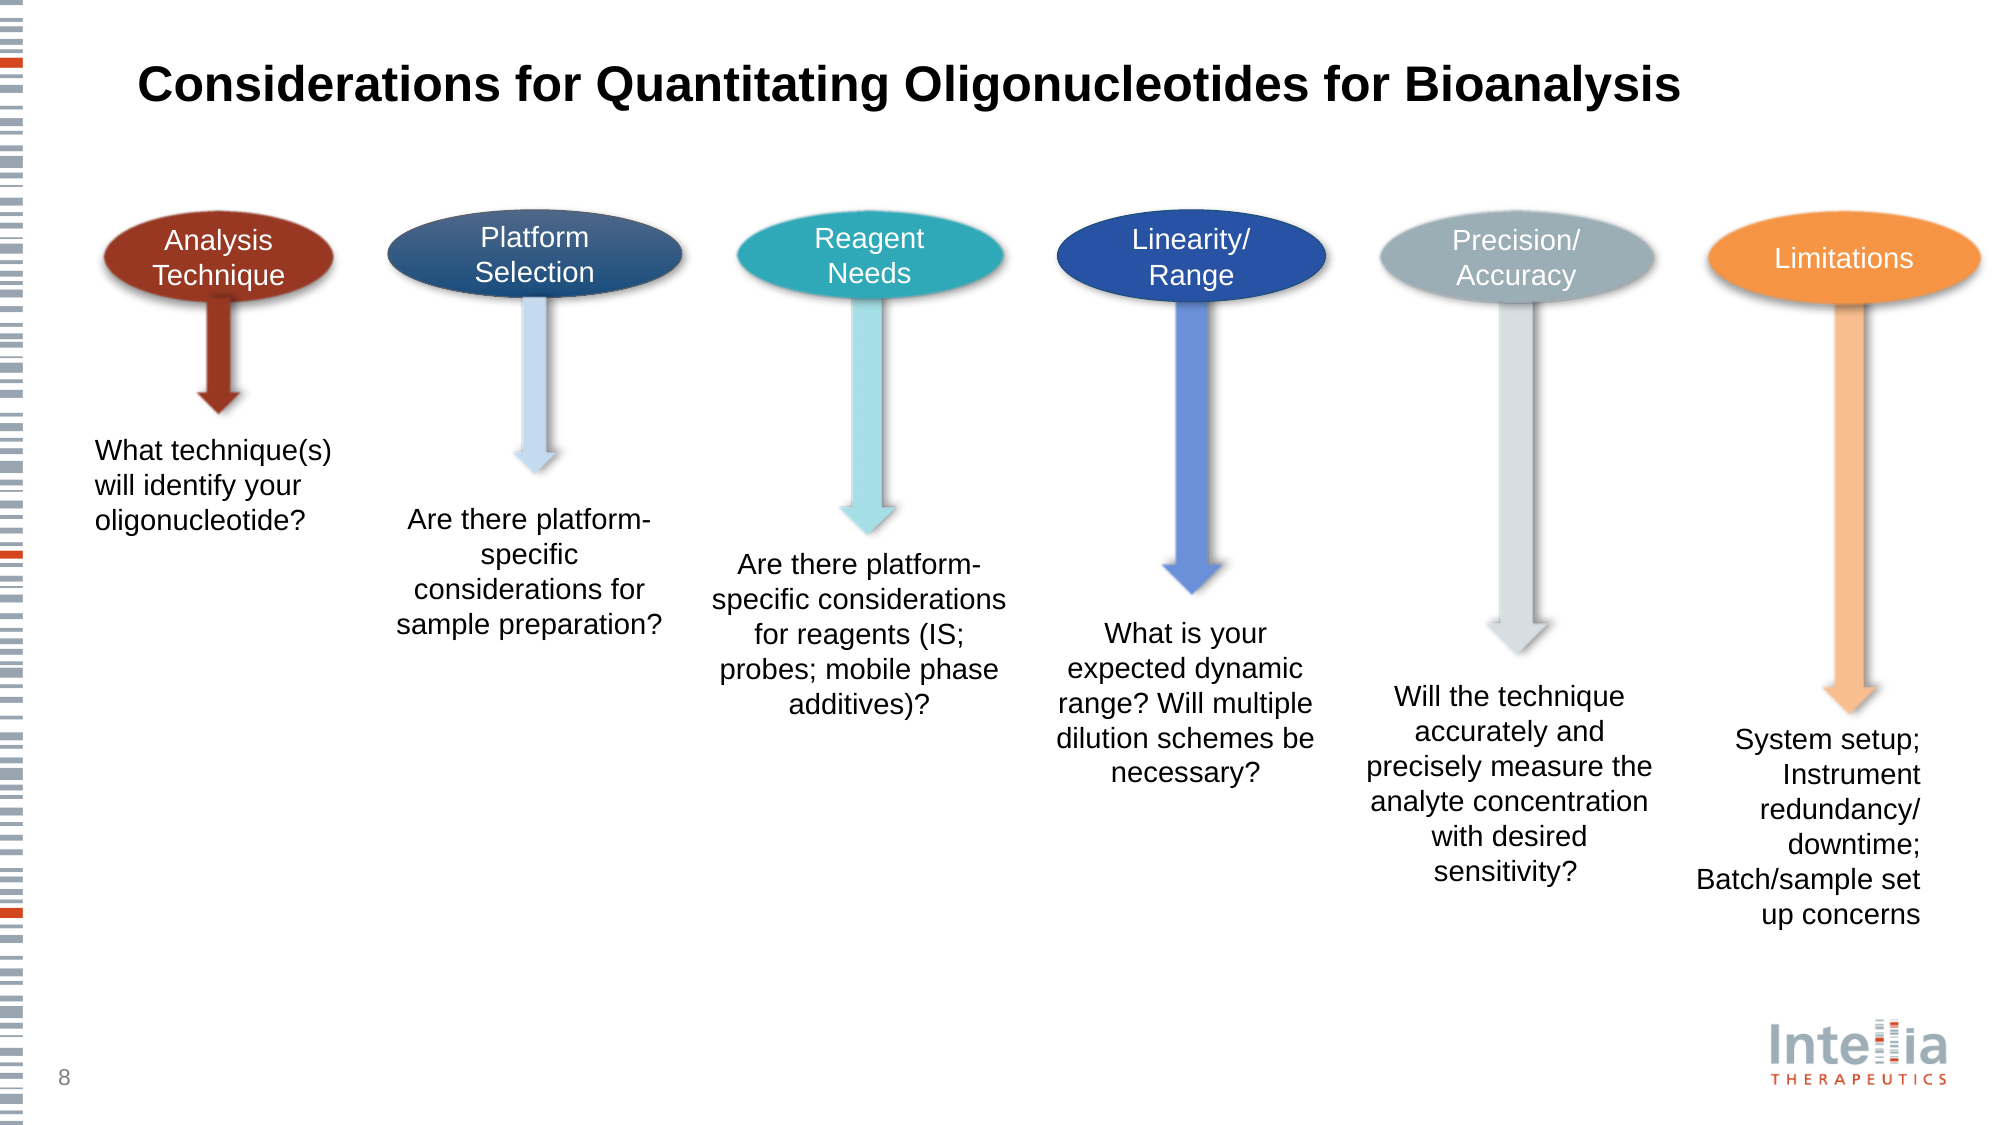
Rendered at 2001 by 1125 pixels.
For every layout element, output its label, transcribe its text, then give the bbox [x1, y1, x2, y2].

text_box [103, 209, 335, 417]
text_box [387, 209, 682, 477]
picture [0, 0, 2001, 1125]
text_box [1057, 209, 1326, 597]
title Considerations for Quantitating Oligonucleotides for Bioanalysis [137, 26, 1945, 137]
text_box System setup; Instrument redundancy/ downtime; Batch/sample set up concerns [1672, 713, 1936, 887]
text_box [1379, 209, 1654, 657]
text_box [735, 209, 1004, 537]
text_box What is your expected dynamic range? Will multiple dilution schemes be necessary? [1049, 606, 1337, 843]
text_box Are there platform-specific considerations for sample preparation? [385, 492, 689, 729]
text_box Will the technique accurately and precisely measure the analyte concentration with desired sensitivity? [1362, 669, 1673, 914]
text_box Are there platform-specific considerations for reagents (IS; probes; mobile phase additives)? [706, 538, 1028, 715]
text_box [1707, 209, 1982, 717]
text_box What technique(s) will identify your oligonucleotide? [94, 423, 352, 566]
